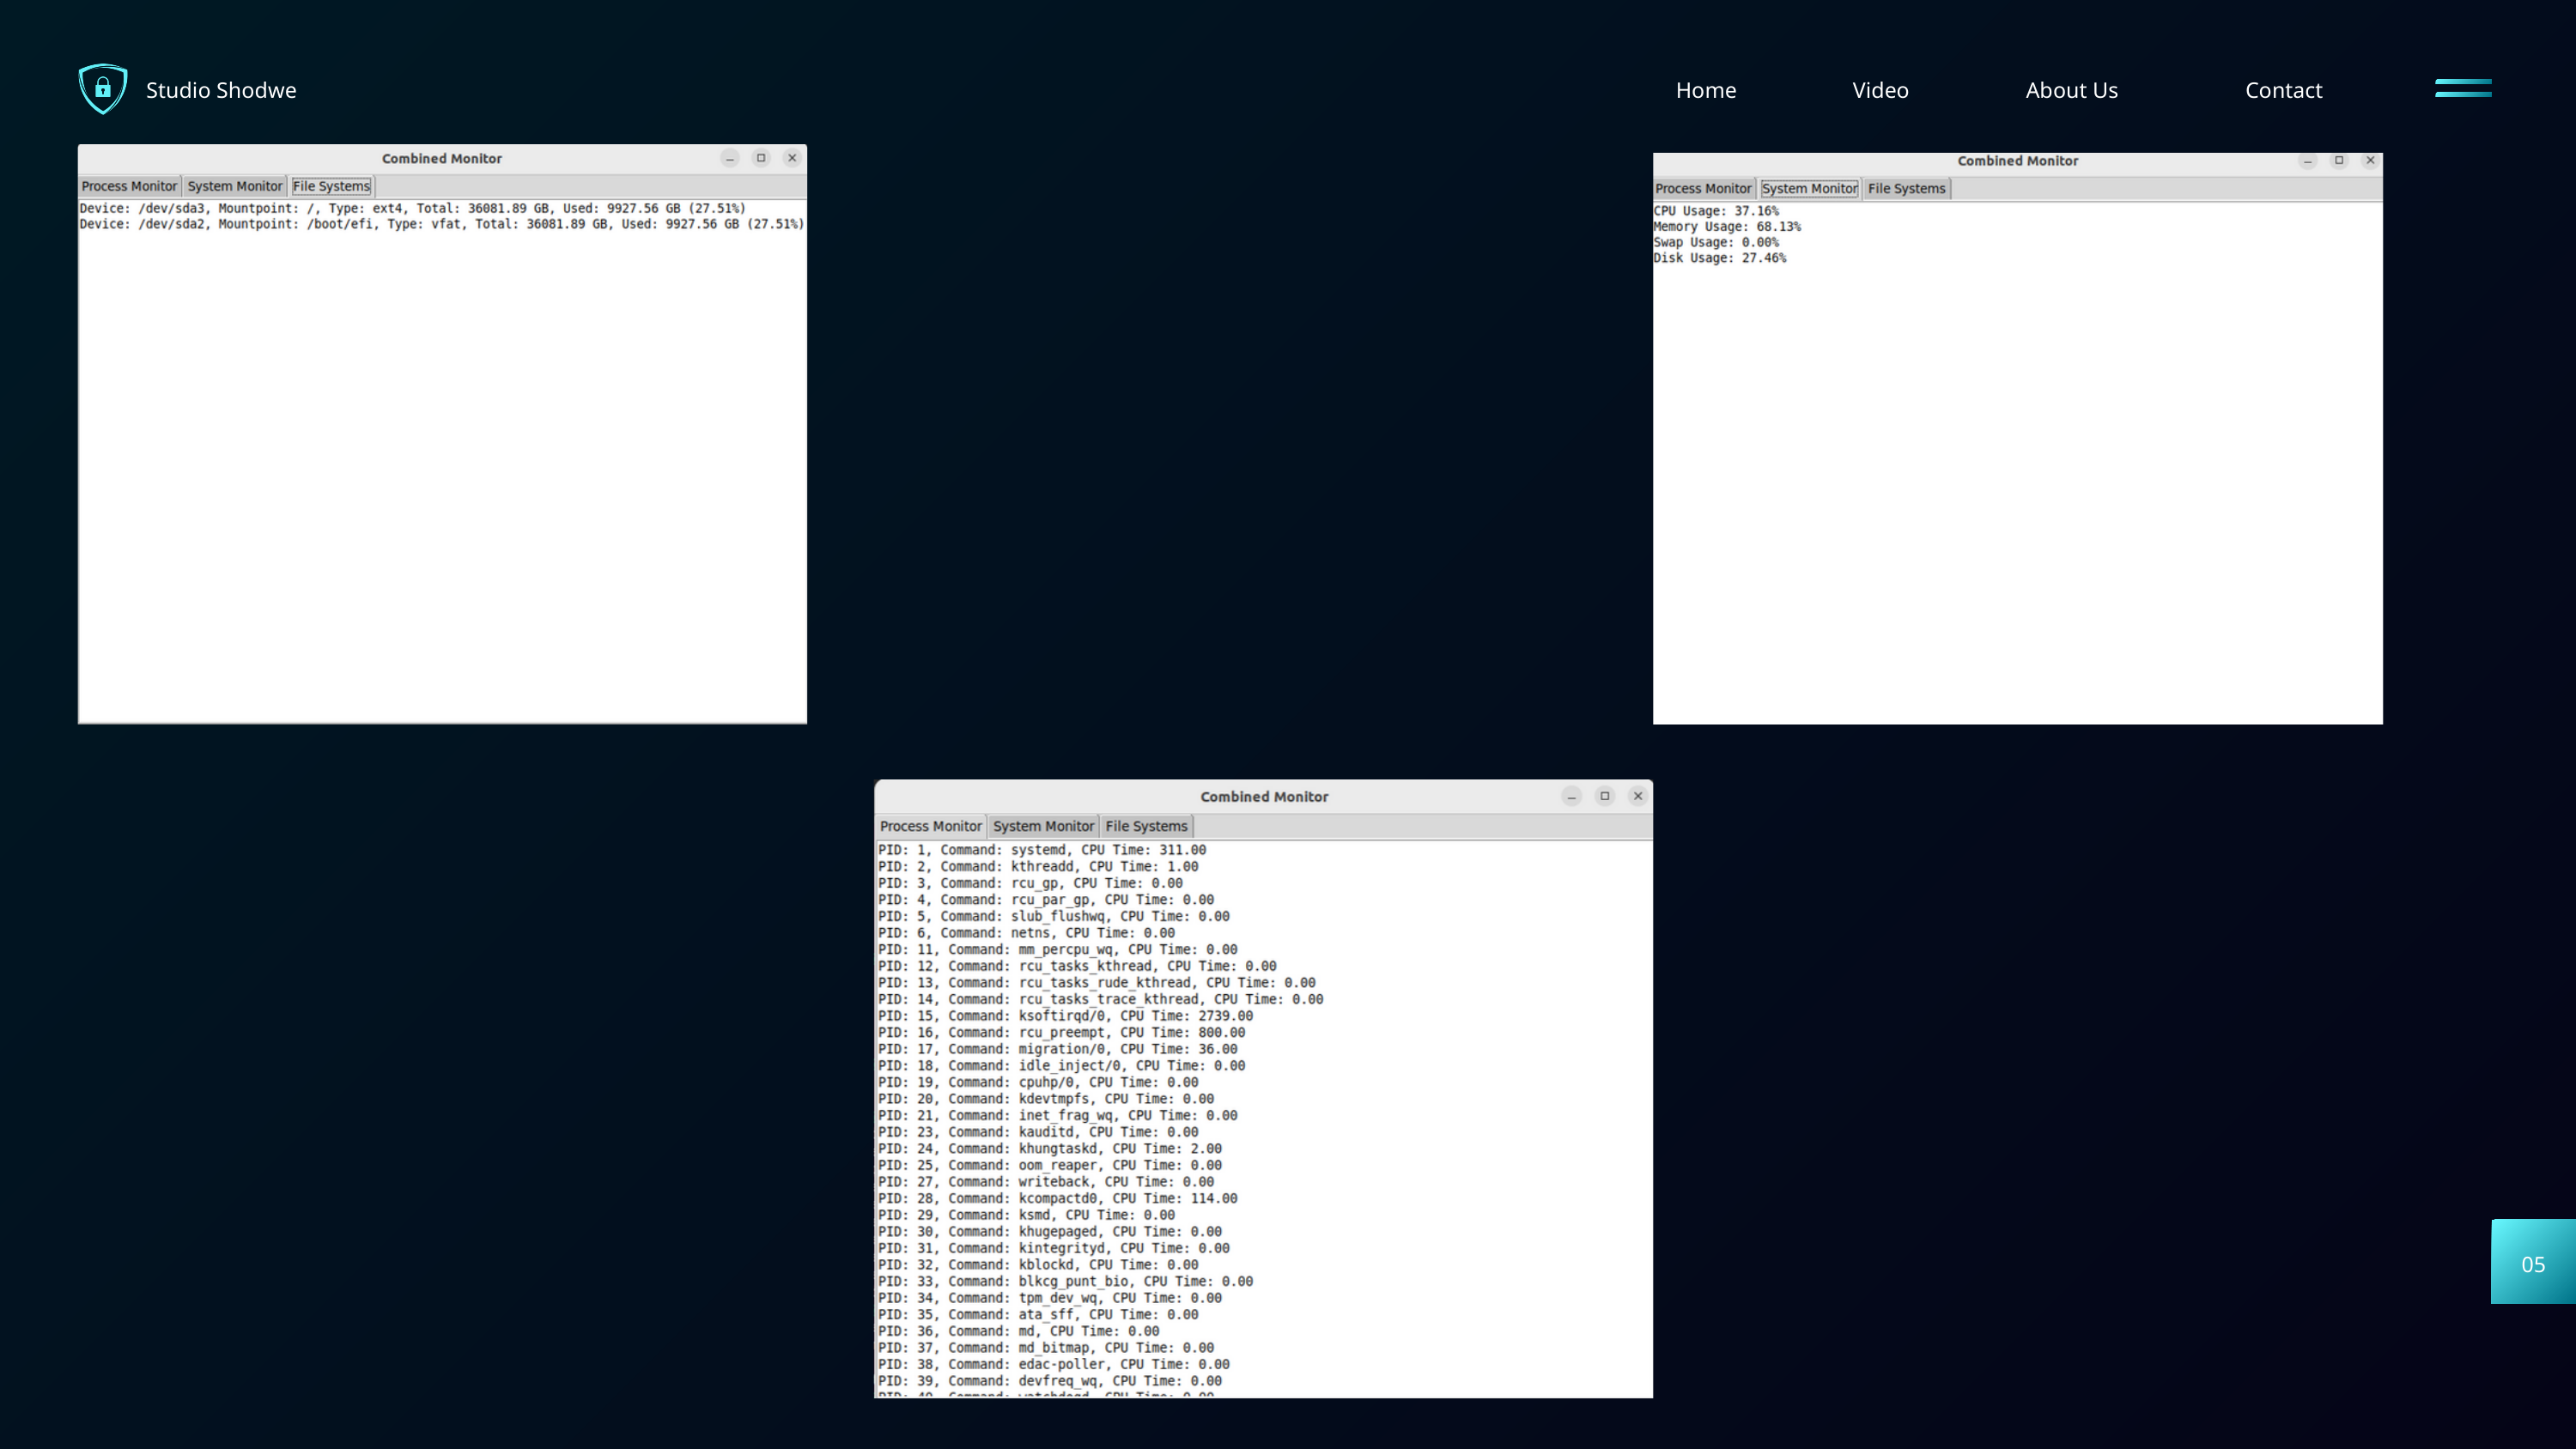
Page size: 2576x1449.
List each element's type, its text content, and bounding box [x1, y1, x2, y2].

text_box Contact [2245, 72, 2384, 103]
text_box About Us [2026, 72, 2176, 103]
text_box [2435, 79, 2493, 84]
text_box Home [1675, 72, 1790, 103]
text_box [95, 76, 111, 97]
text_box [873, 779, 1654, 1398]
text_box [77, 144, 808, 724]
text_box [77, 64, 129, 116]
text_box Video [1852, 72, 1957, 103]
text_box [1653, 153, 2384, 724]
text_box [2491, 1219, 2576, 1304]
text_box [2435, 92, 2493, 97]
text_box Studio Shodwe [146, 72, 325, 103]
